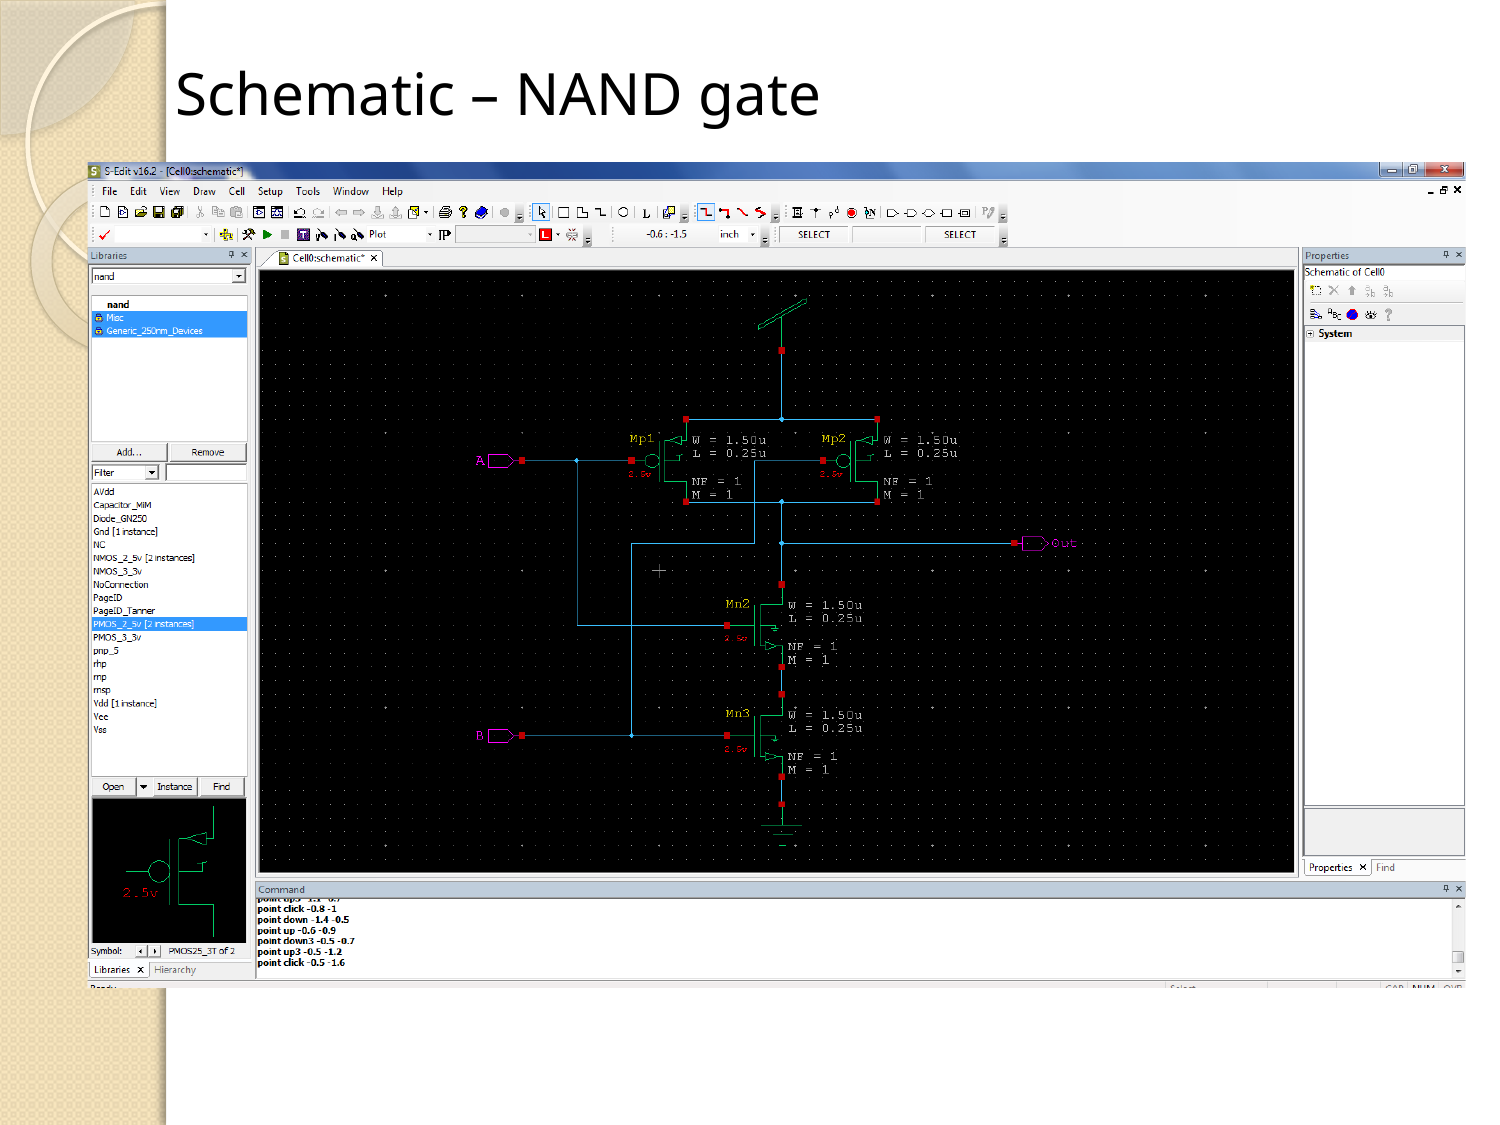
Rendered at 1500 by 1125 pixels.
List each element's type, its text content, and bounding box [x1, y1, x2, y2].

text_box Schematic – NAND gate [160, 50, 836, 135]
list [87, 162, 1466, 988]
